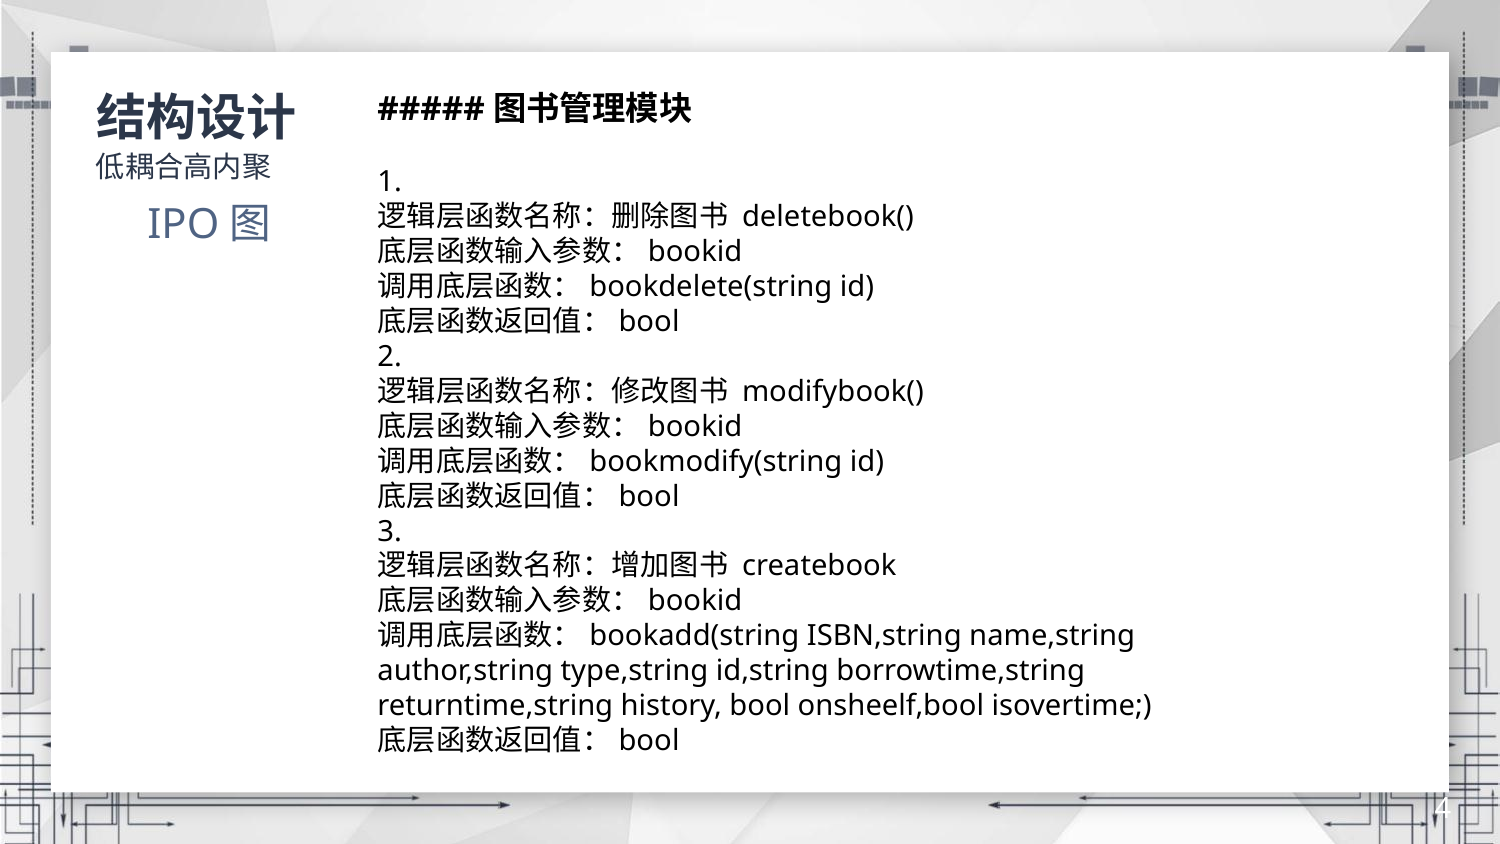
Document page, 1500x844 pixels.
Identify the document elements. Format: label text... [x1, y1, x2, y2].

text_box #####图书管理模块 1. 逻辑层函数名称：删除图书 deletebook() 底层函数输入参数：bookid 调用底层函数：bookdelete(string id) 底层函数返回值：bool 2. 逻辑层函数名称：修改图书 modifybook() 底层函数输入参数：bookid 调用底层函数：bookmodify(string id) 底层函数返回值：bool 3. 逻辑层函数名称：增加图书 createbook 底层函数输入参数：bookid 调用底层函数：bookadd(string ISBN,string name,string author,string type,string id,string borrowtime,string returntime,string history, bool onsheelf,bool isovertime;) 底层函数返回值：bool [362, 79, 1257, 764]
text_box 4 [1391, 781, 1500, 832]
text_box IPO图 [132, 190, 286, 255]
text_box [95, 88, 413, 190]
picture [0, 0, 1500, 844]
